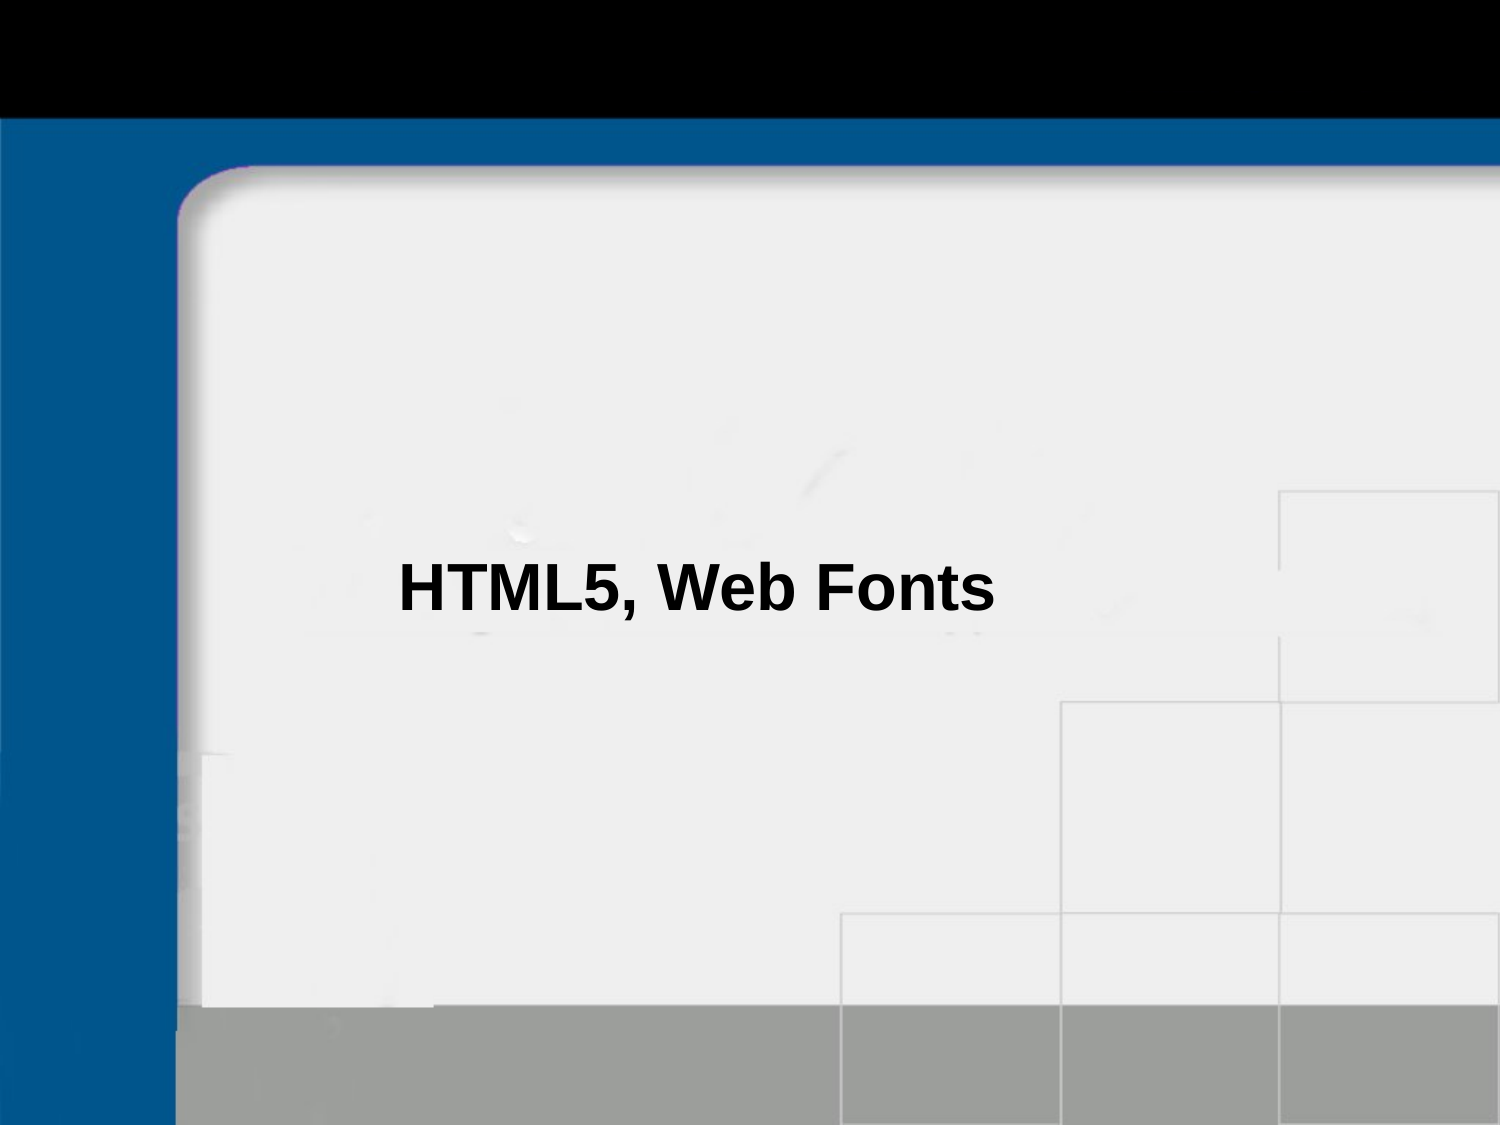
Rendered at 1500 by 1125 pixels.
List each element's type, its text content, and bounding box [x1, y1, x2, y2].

picture [0, 0, 1500, 1125]
title HTML5, Web Fonts [383, 526, 1330, 632]
